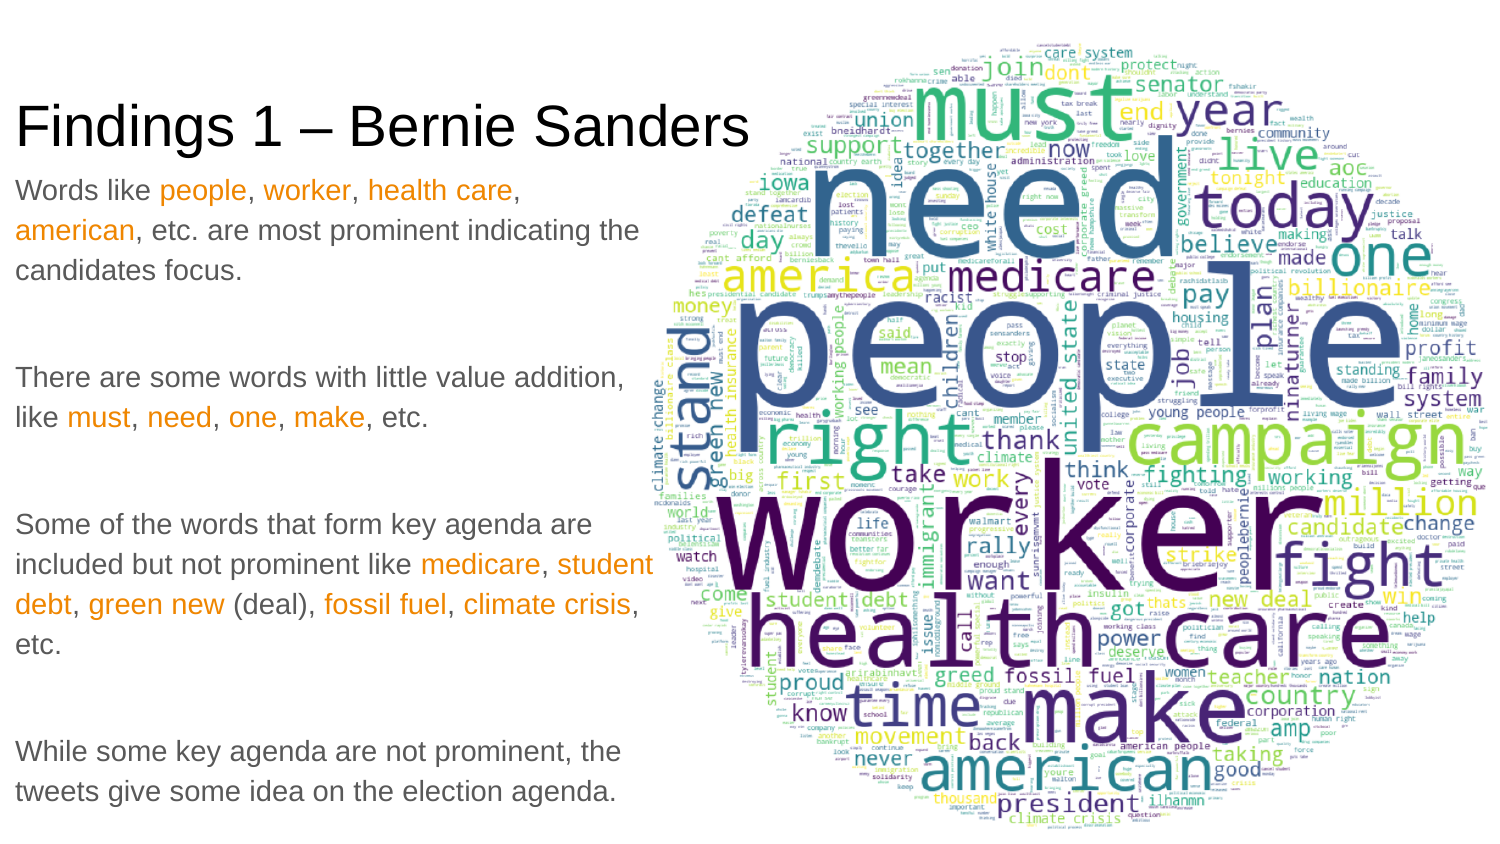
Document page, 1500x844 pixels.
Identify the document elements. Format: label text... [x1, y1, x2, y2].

picture [644, 34, 1496, 844]
title Findings 1 – Bernie Sanders [0, 72, 639, 150]
list Words like people, worker, health care, american, etc. are most prominent indicating the candidates focus. There are some words with little value addition, like must, need, one, make, etc. Some of the words that form key agenda are included but not prominent like medicare, student debt, green new (deal), fossil fuel, climate crisis, etc. While some key agenda are not prominent, the tweets give some idea on the election agenda. [0, 150, 639, 324]
